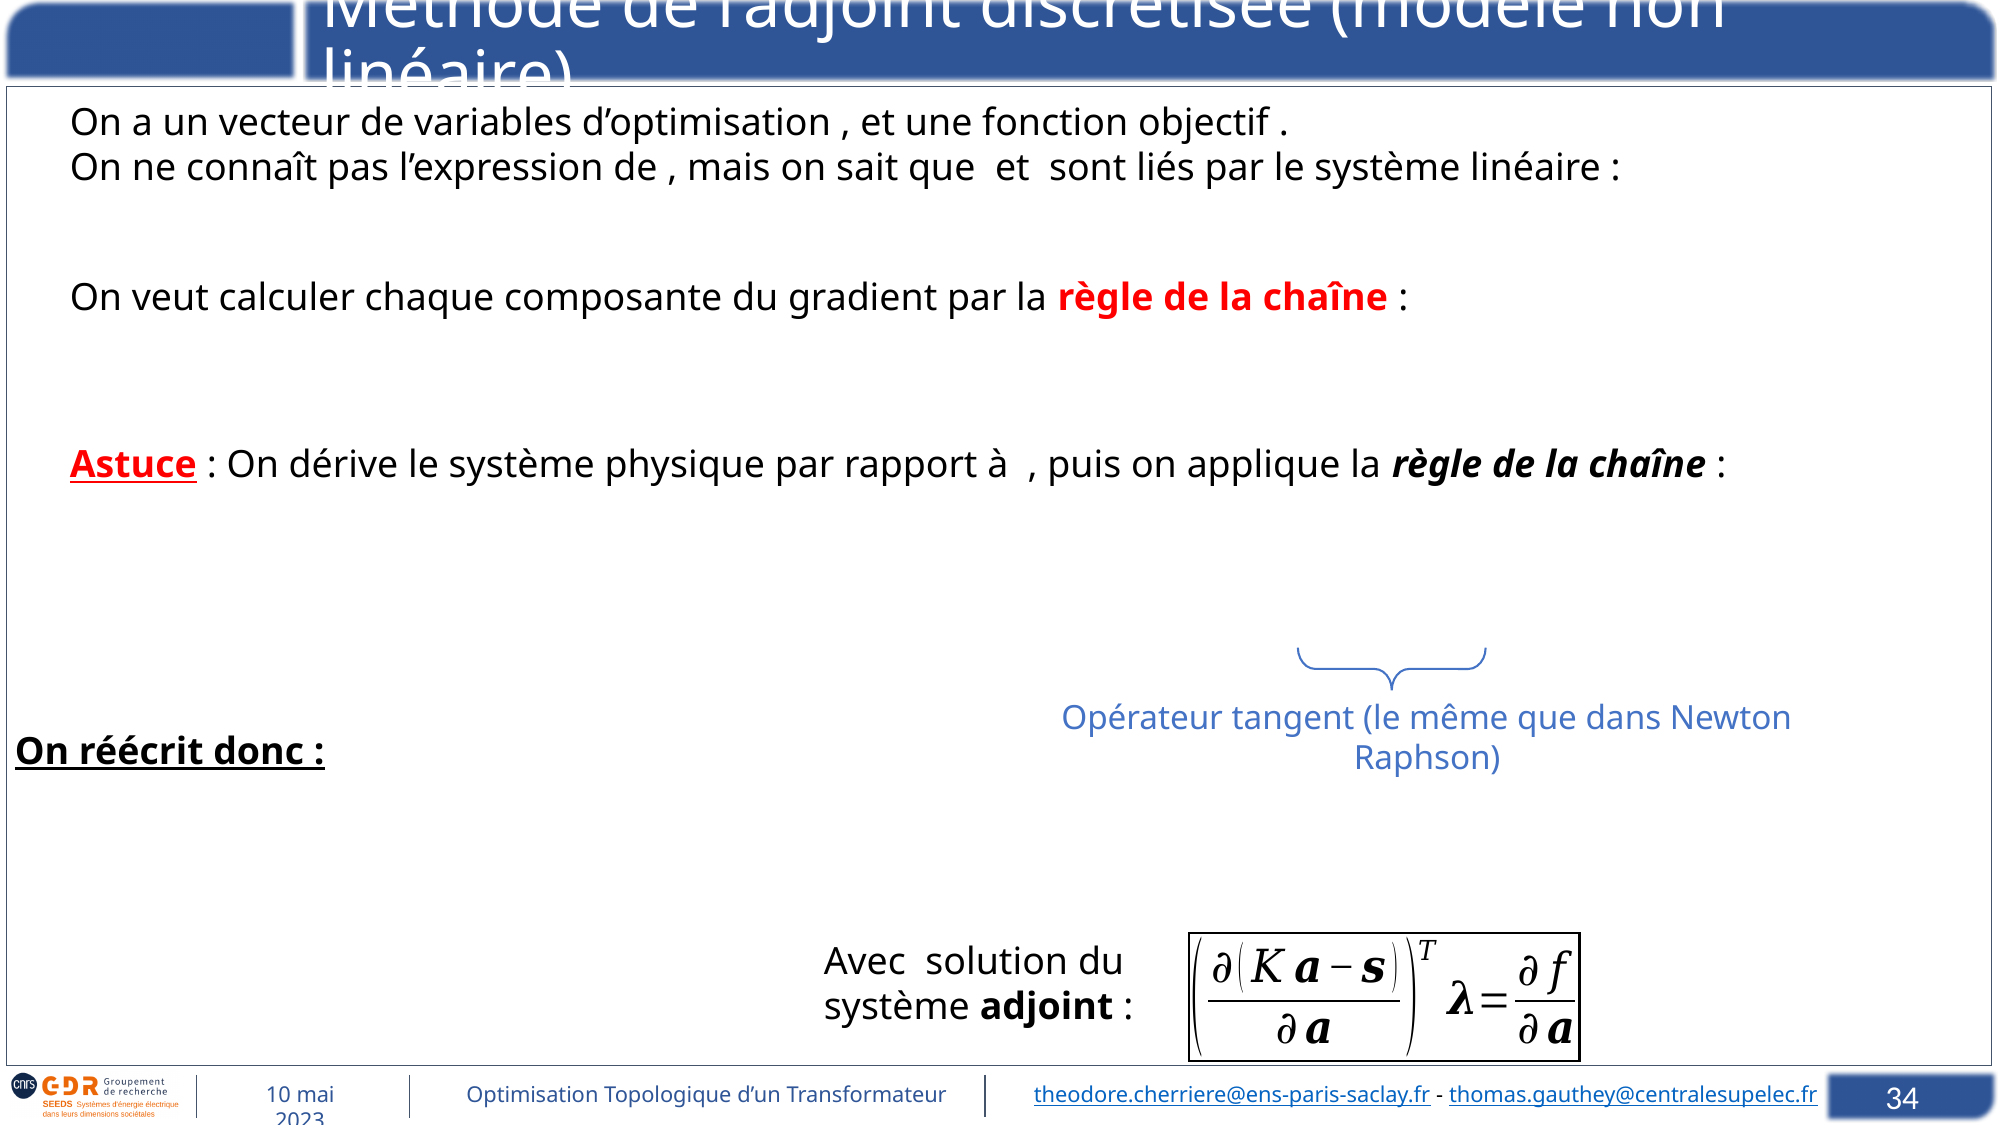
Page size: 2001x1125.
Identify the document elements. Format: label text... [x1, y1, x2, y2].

text_box Opérateur tangent (le même que dans Newton Raphson) [988, 689, 1867, 784]
title Méthode de l’adjoint discrétisée (modèle non linéaire) [307, 0, 1945, 83]
slide_number 34 [1870, 1068, 1968, 1125]
text_box [1296, 647, 1487, 689]
picture [10, 1069, 180, 1119]
